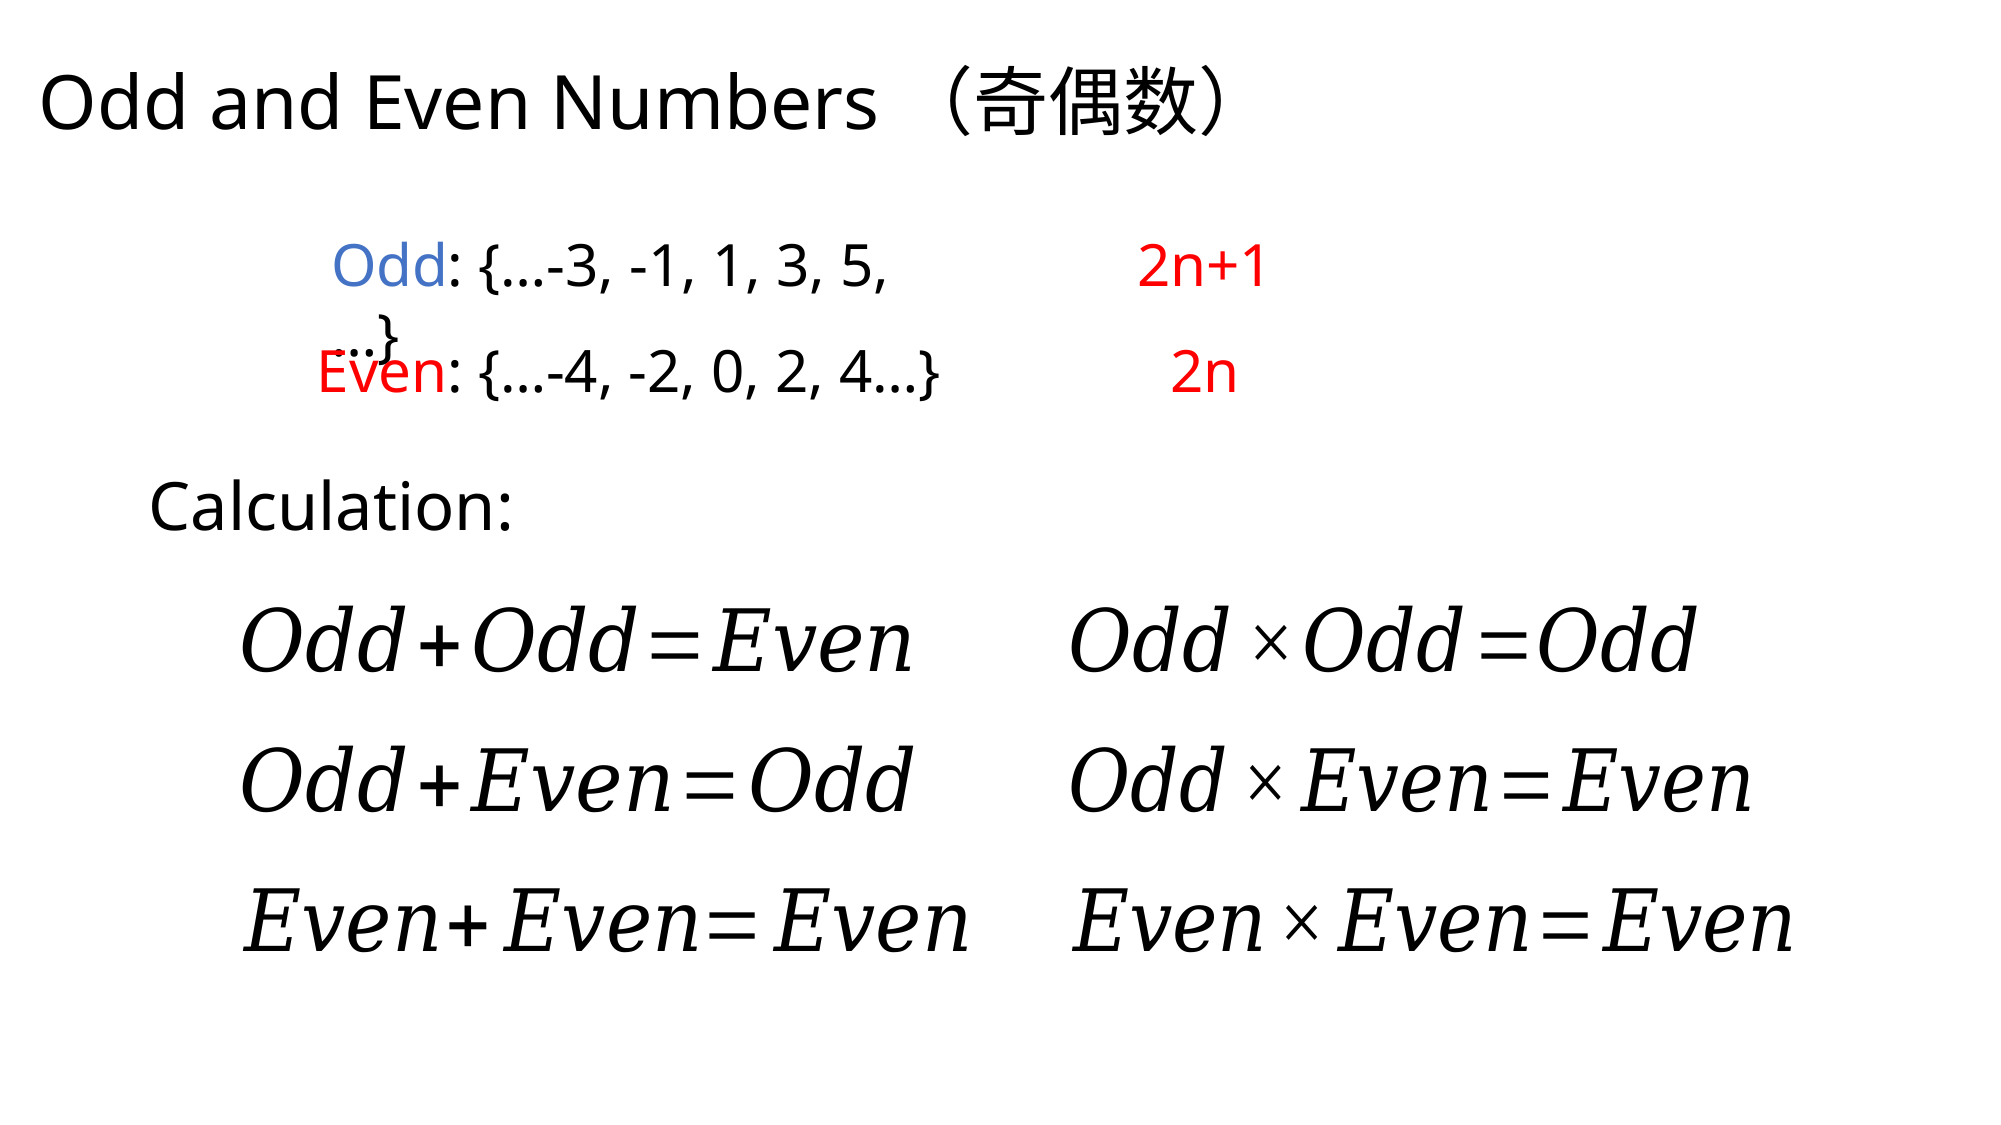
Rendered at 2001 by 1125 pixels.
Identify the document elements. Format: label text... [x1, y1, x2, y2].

text_box 2n+1 [1122, 221, 1288, 306]
text_box Even: {…-4, -2, 0, 2, 4…} [301, 327, 957, 412]
text_box Calculation: [134, 456, 530, 552]
text_box Odd: {…-3, -1, 1, 3, 5,…} [316, 221, 948, 327]
text_box Odd and Even Numbers（奇偶数） [24, 47, 1288, 152]
text_box 2n [1155, 327, 1255, 412]
